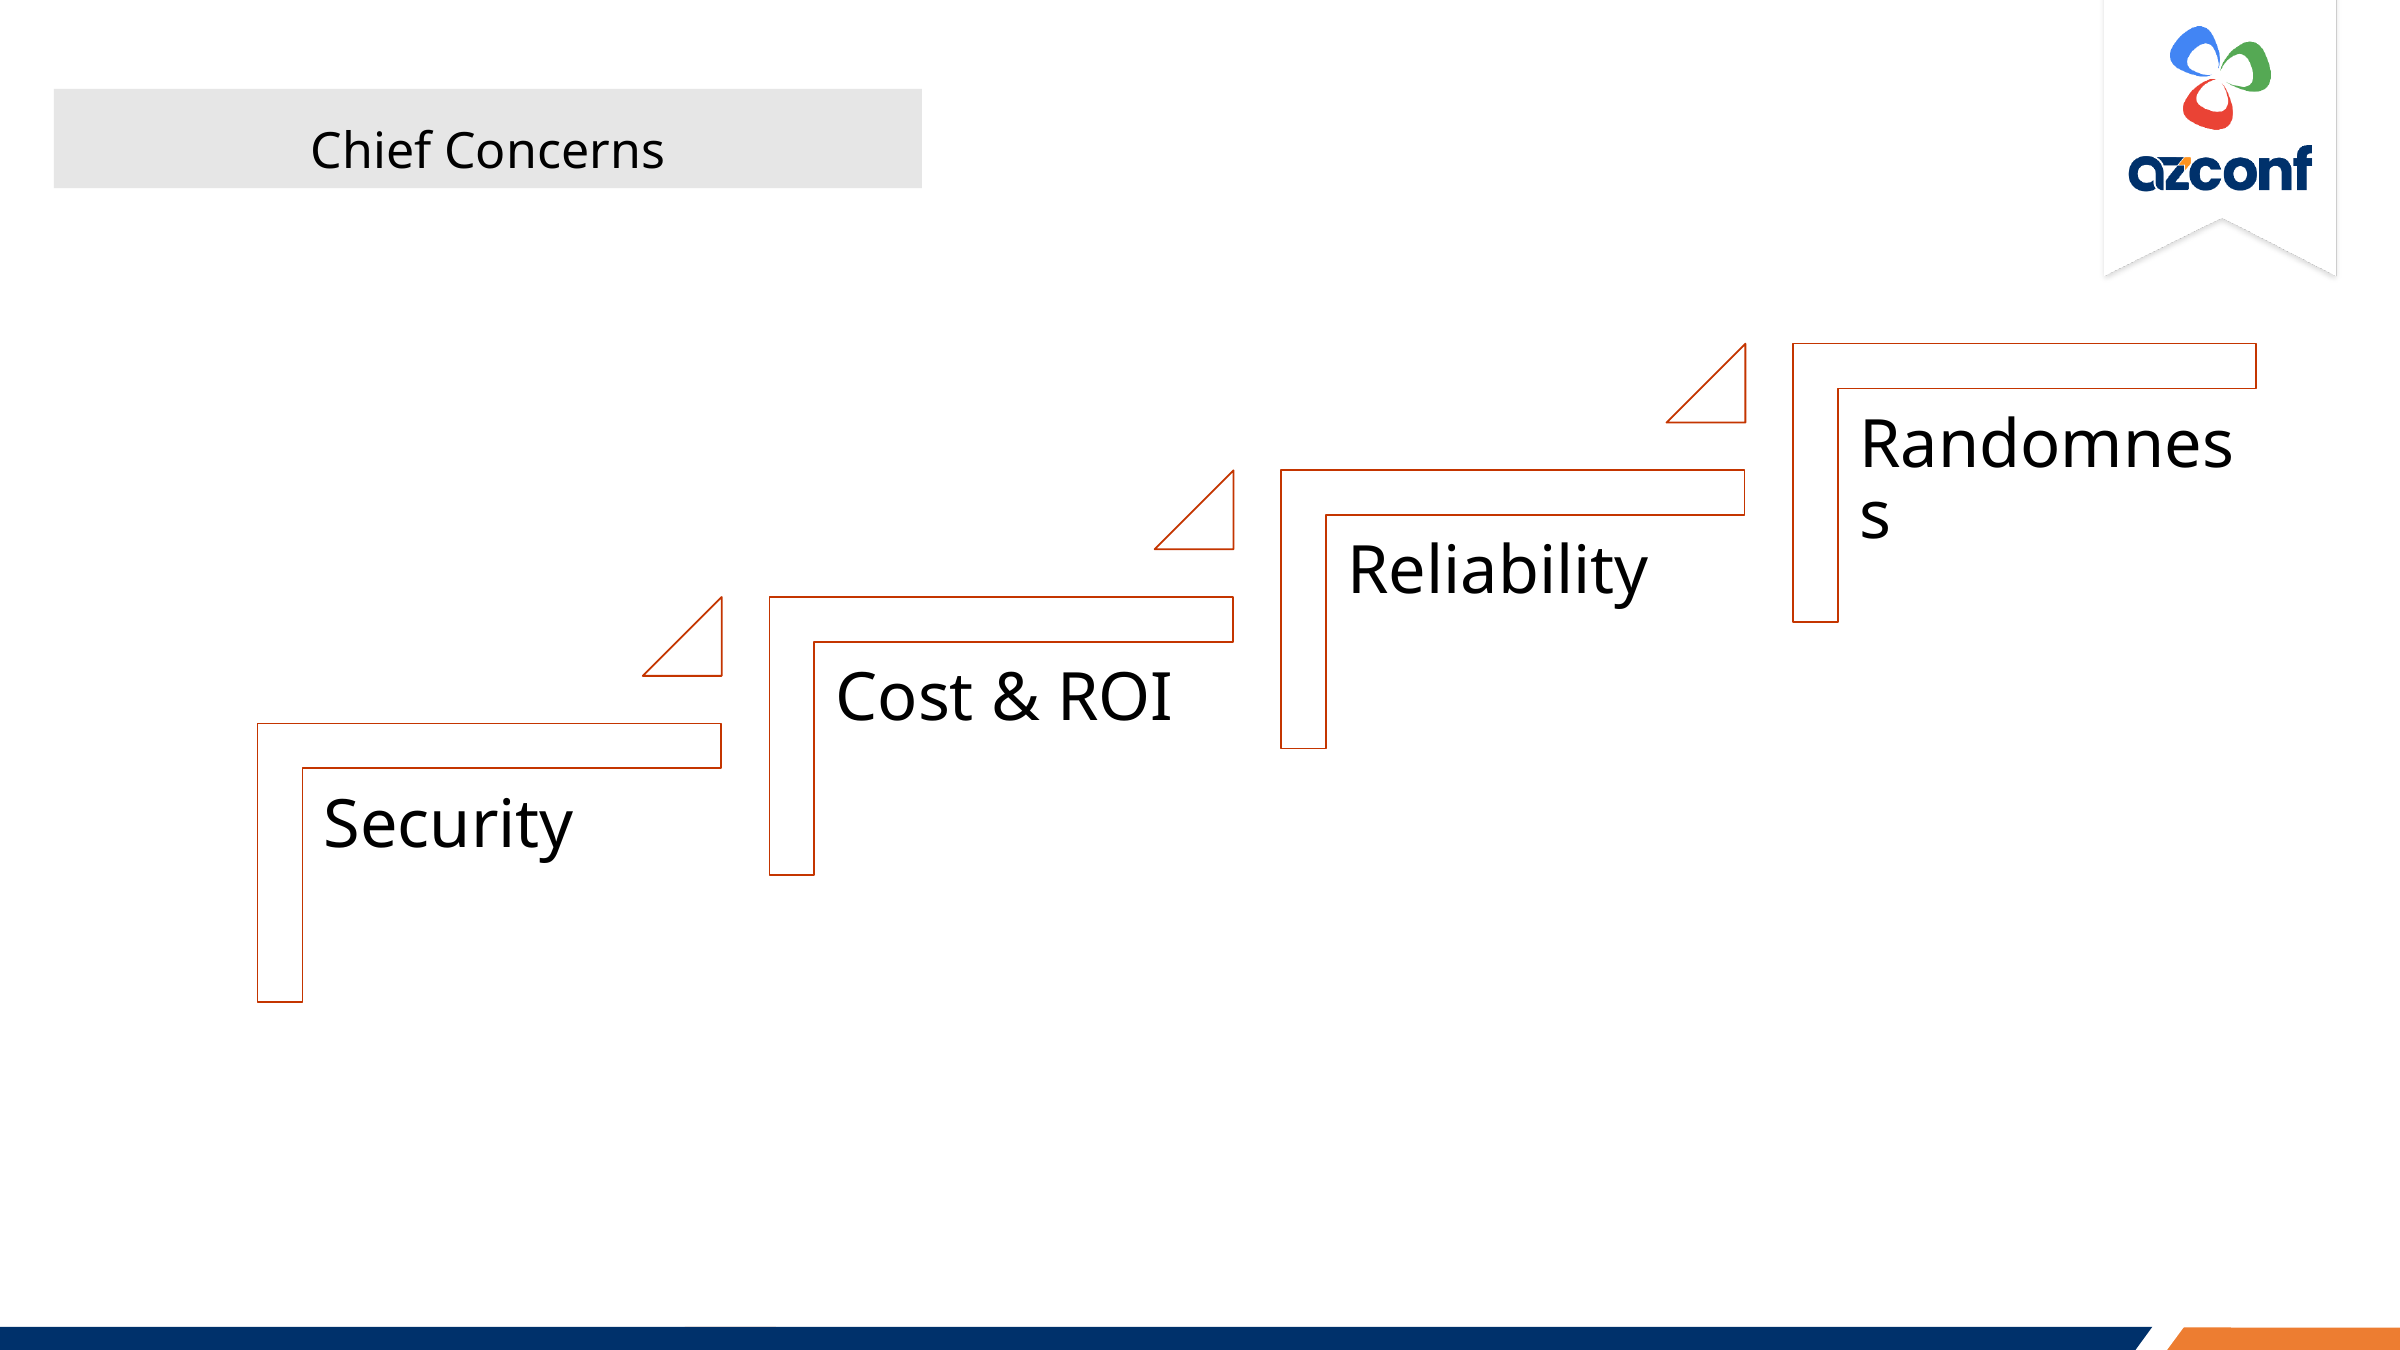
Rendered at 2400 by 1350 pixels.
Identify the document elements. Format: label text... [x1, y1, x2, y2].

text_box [255, 270, 2260, 1209]
text_box Chief Concerns [53, 88, 922, 189]
picture [2095, 0, 2345, 288]
